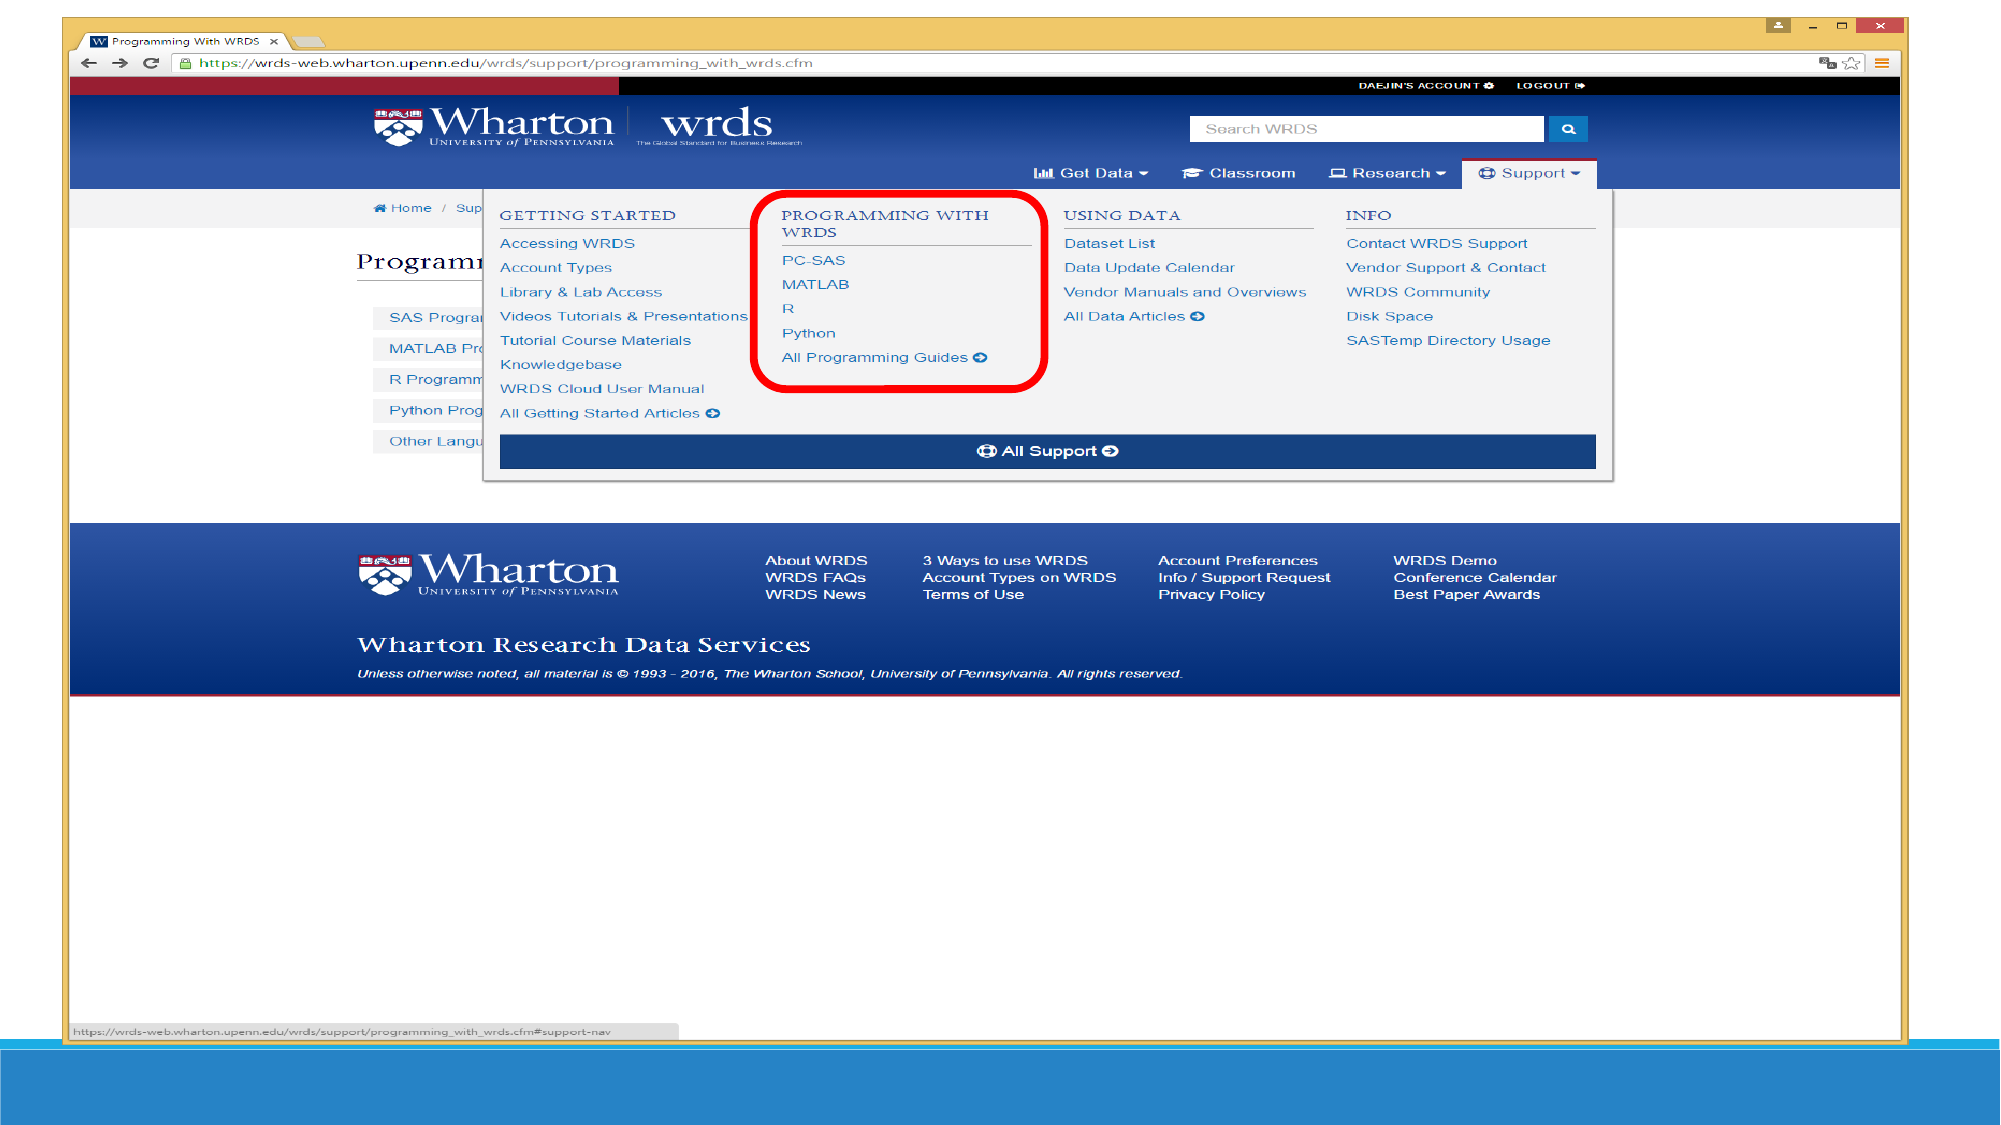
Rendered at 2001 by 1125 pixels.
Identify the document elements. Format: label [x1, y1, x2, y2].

picture [62, 16, 1909, 1046]
